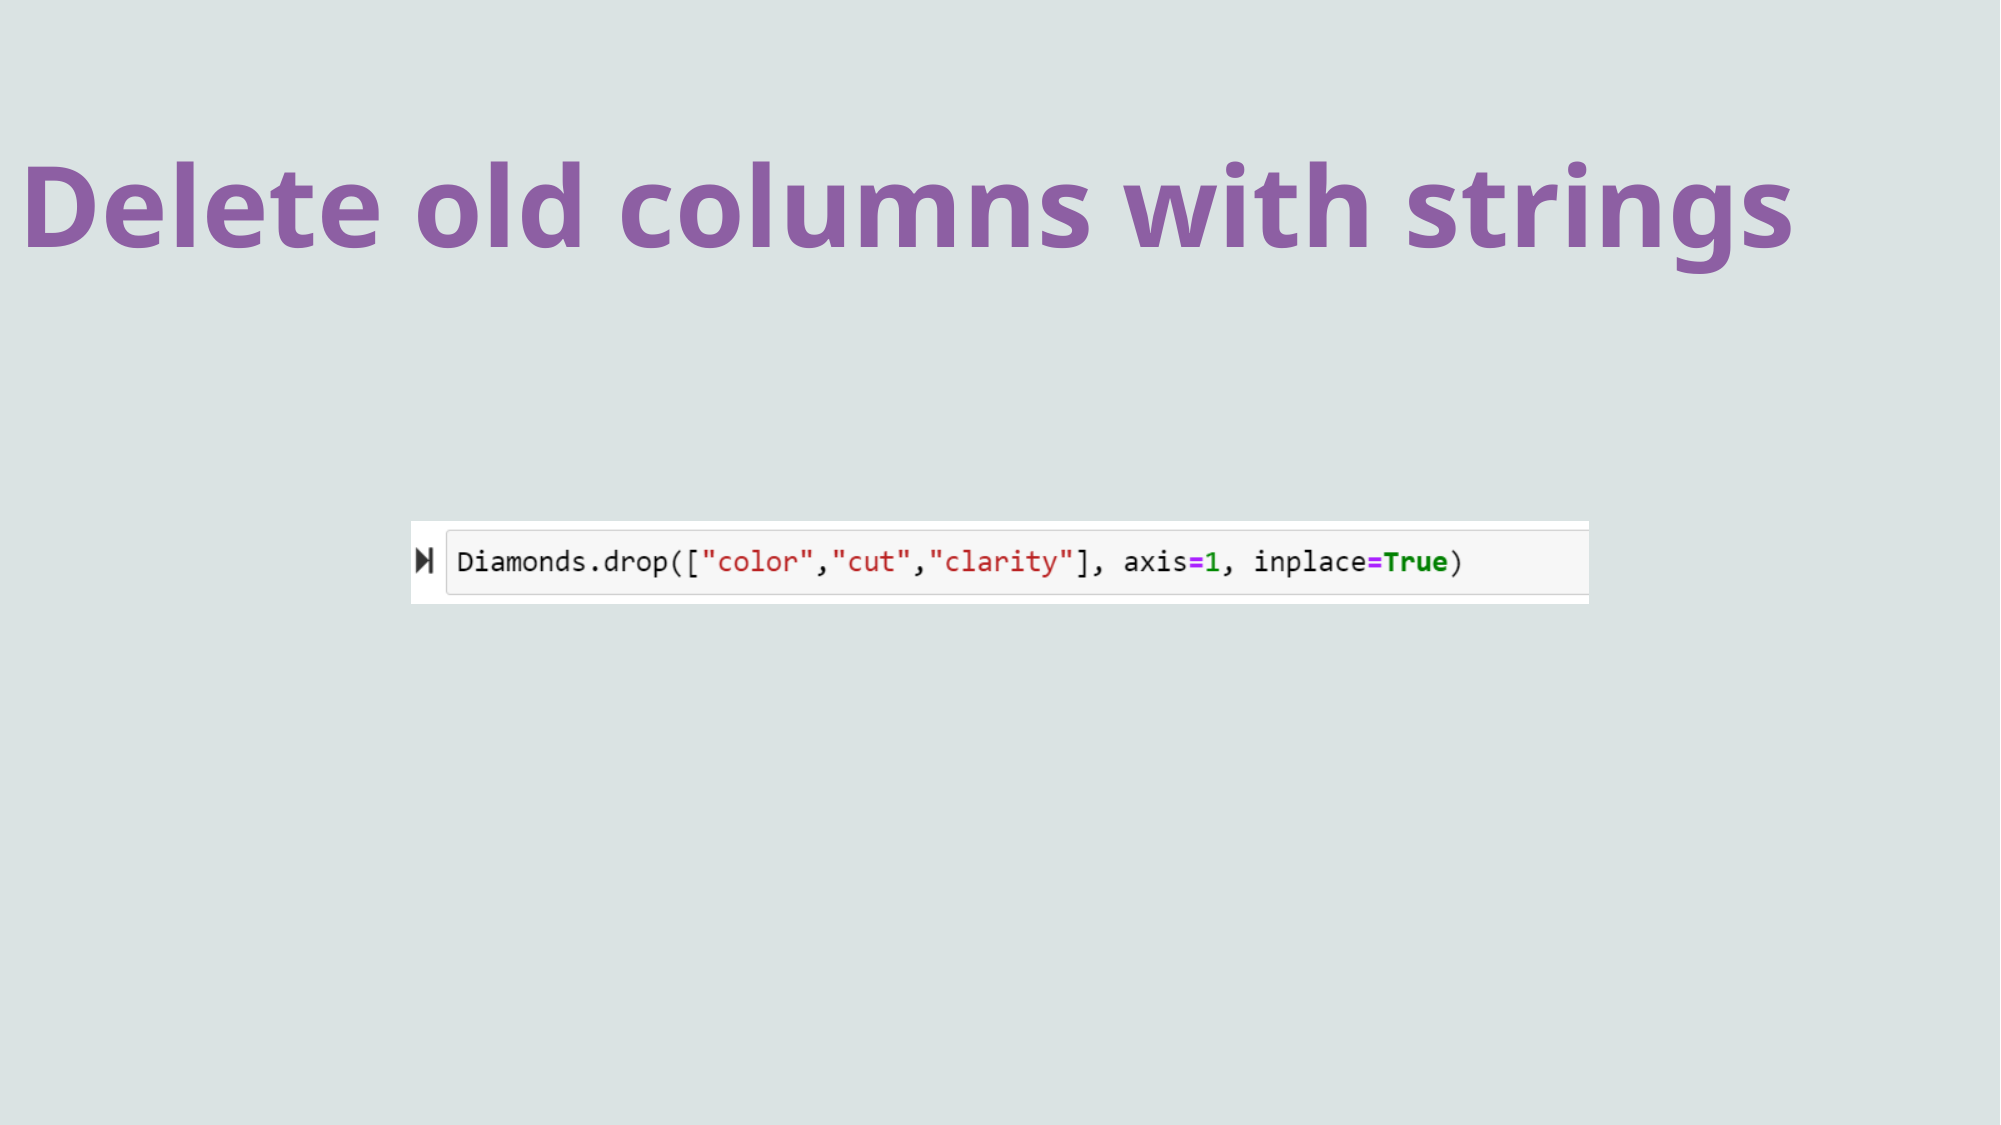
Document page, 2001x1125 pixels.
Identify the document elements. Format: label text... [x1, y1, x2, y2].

text_box Delete old columns with strings [3, 127, 1813, 278]
picture [410, 520, 1590, 604]
